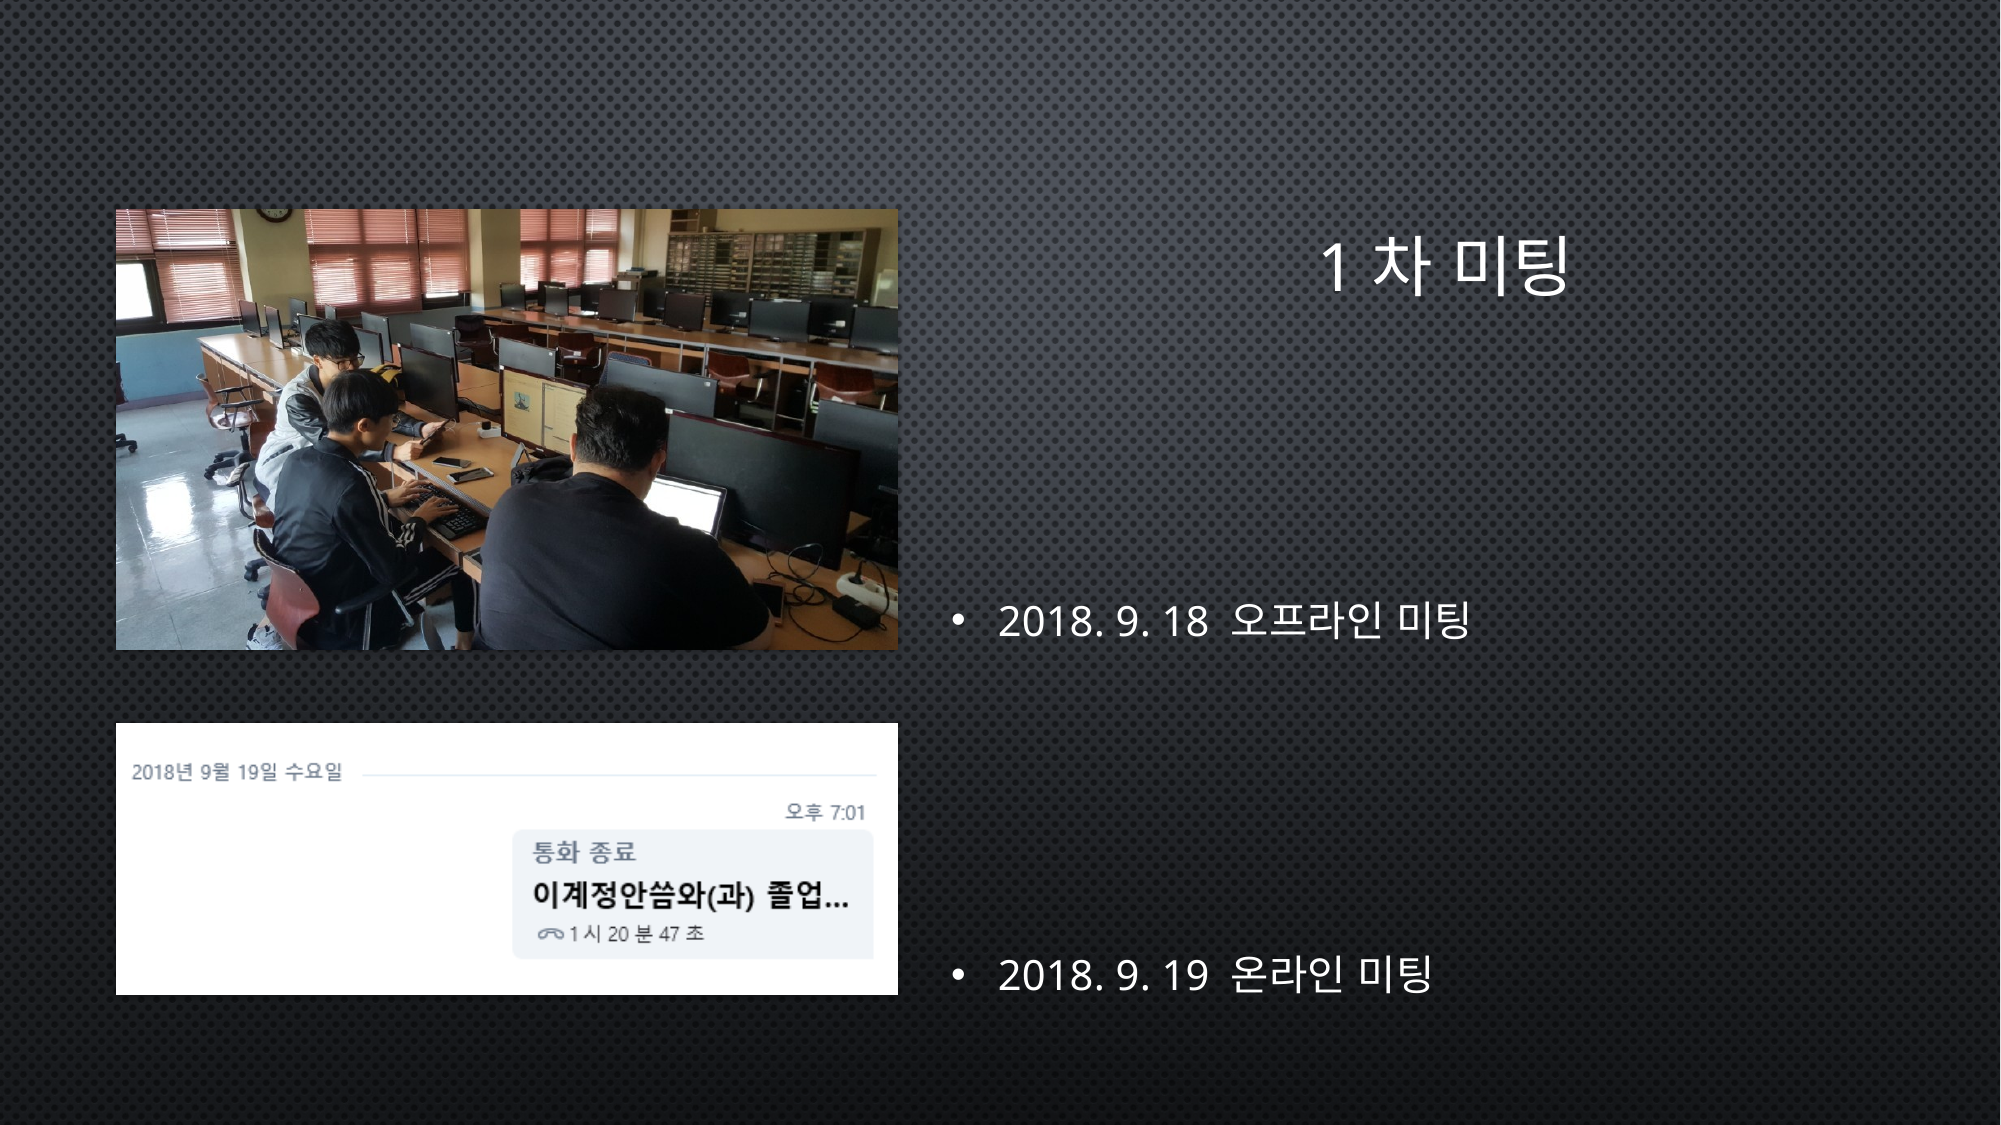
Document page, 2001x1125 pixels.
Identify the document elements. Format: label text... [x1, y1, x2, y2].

list 2018. 9. 18 오프라인 미팅 2018. 9. 19 온라인 미팅 [935, 562, 1828, 1102]
title 1차 미팅 [999, 99, 1892, 430]
picture [115, 209, 899, 650]
picture [115, 723, 899, 995]
